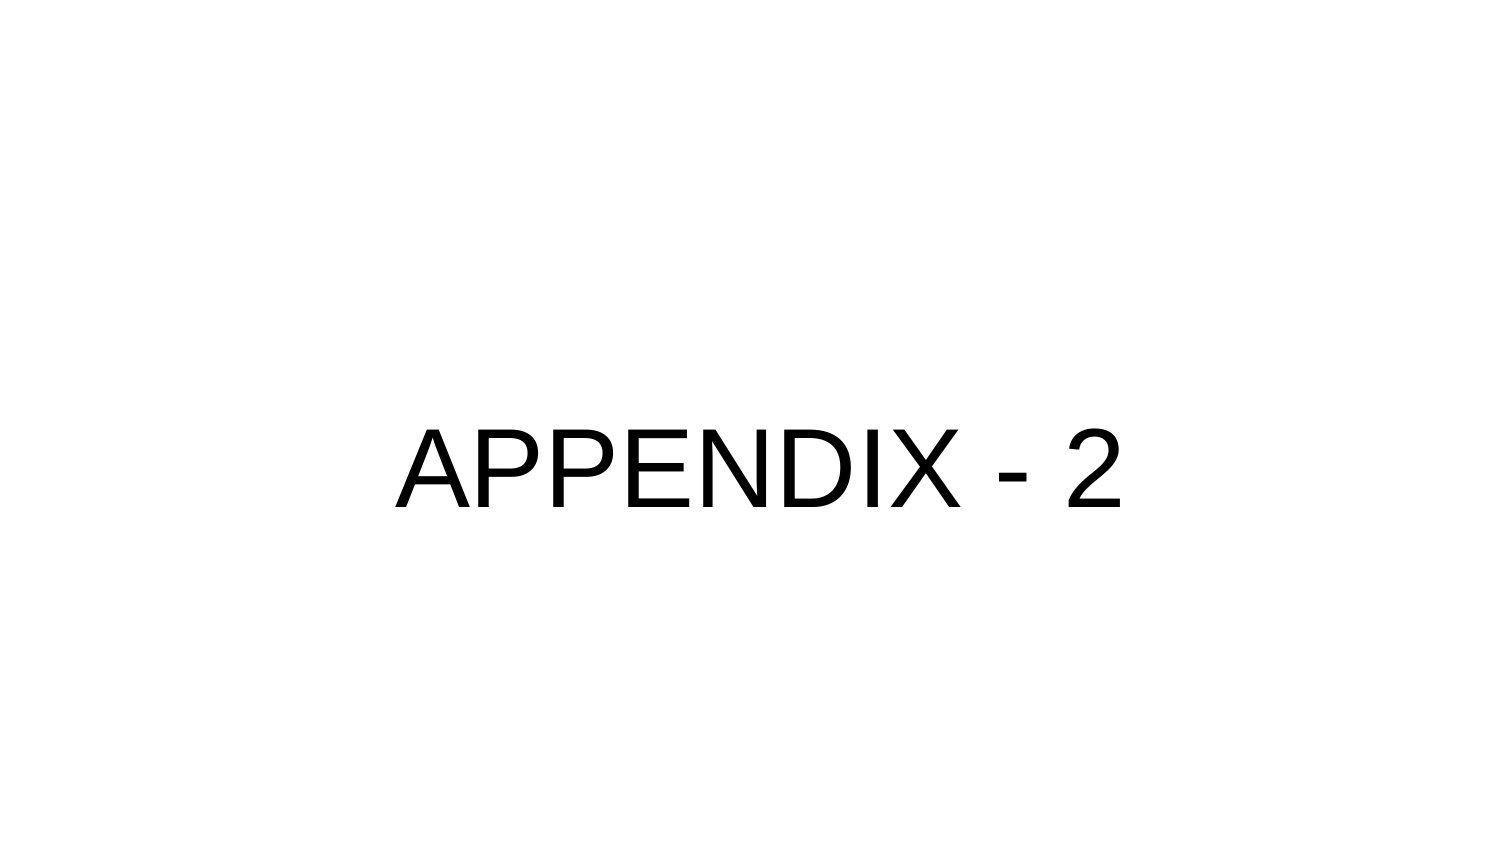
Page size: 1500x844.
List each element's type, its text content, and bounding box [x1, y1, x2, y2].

text_box APPENDIX - 2 [375, 387, 1147, 540]
